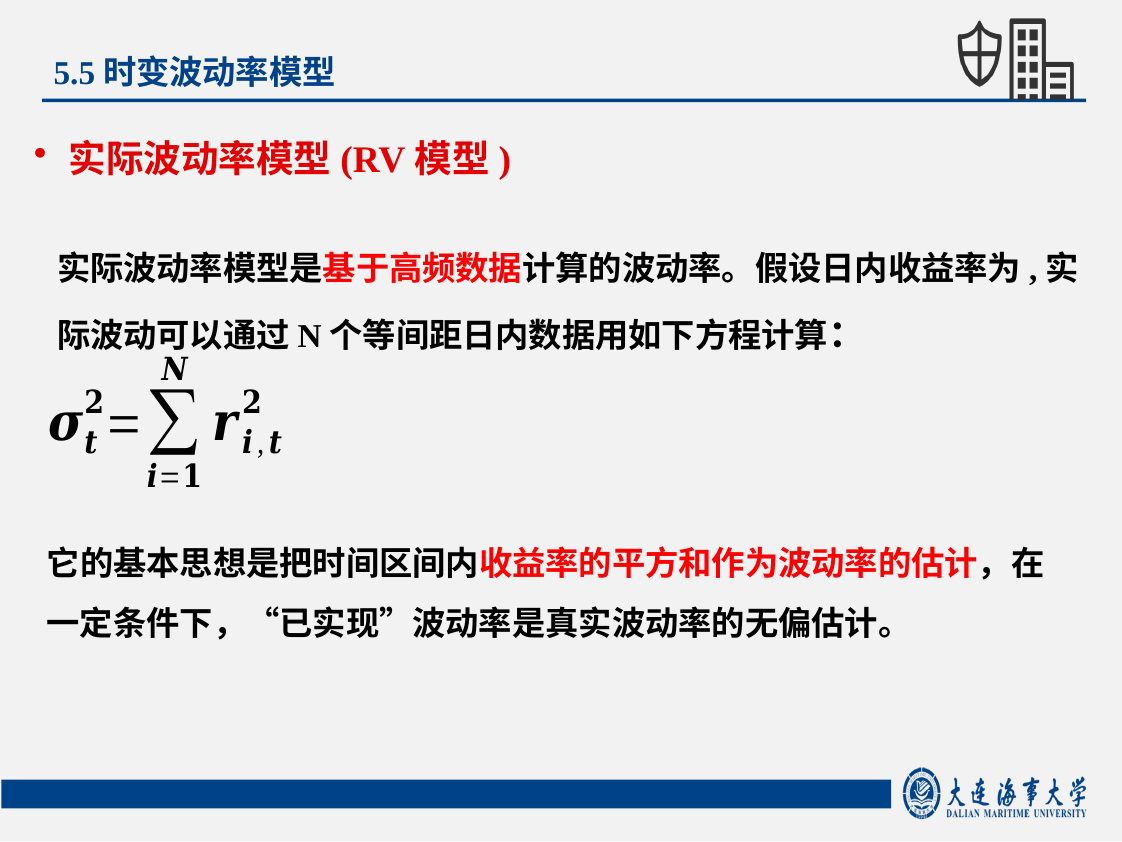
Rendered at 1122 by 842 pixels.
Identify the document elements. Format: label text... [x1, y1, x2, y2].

text_box 5.5时变波动率模型 [42, 46, 384, 98]
picture [902, 767, 1087, 820]
text_box 实际波动率模型(RV模型) [22, 116, 585, 186]
text_box 它的基本思想是把时间区间内收益率的平方和作为波动率的估计，在一定条件下，“已实现”波动率是真实波动率的无偏估计。 [32, 515, 1076, 650]
picture [957, 18, 1074, 100]
